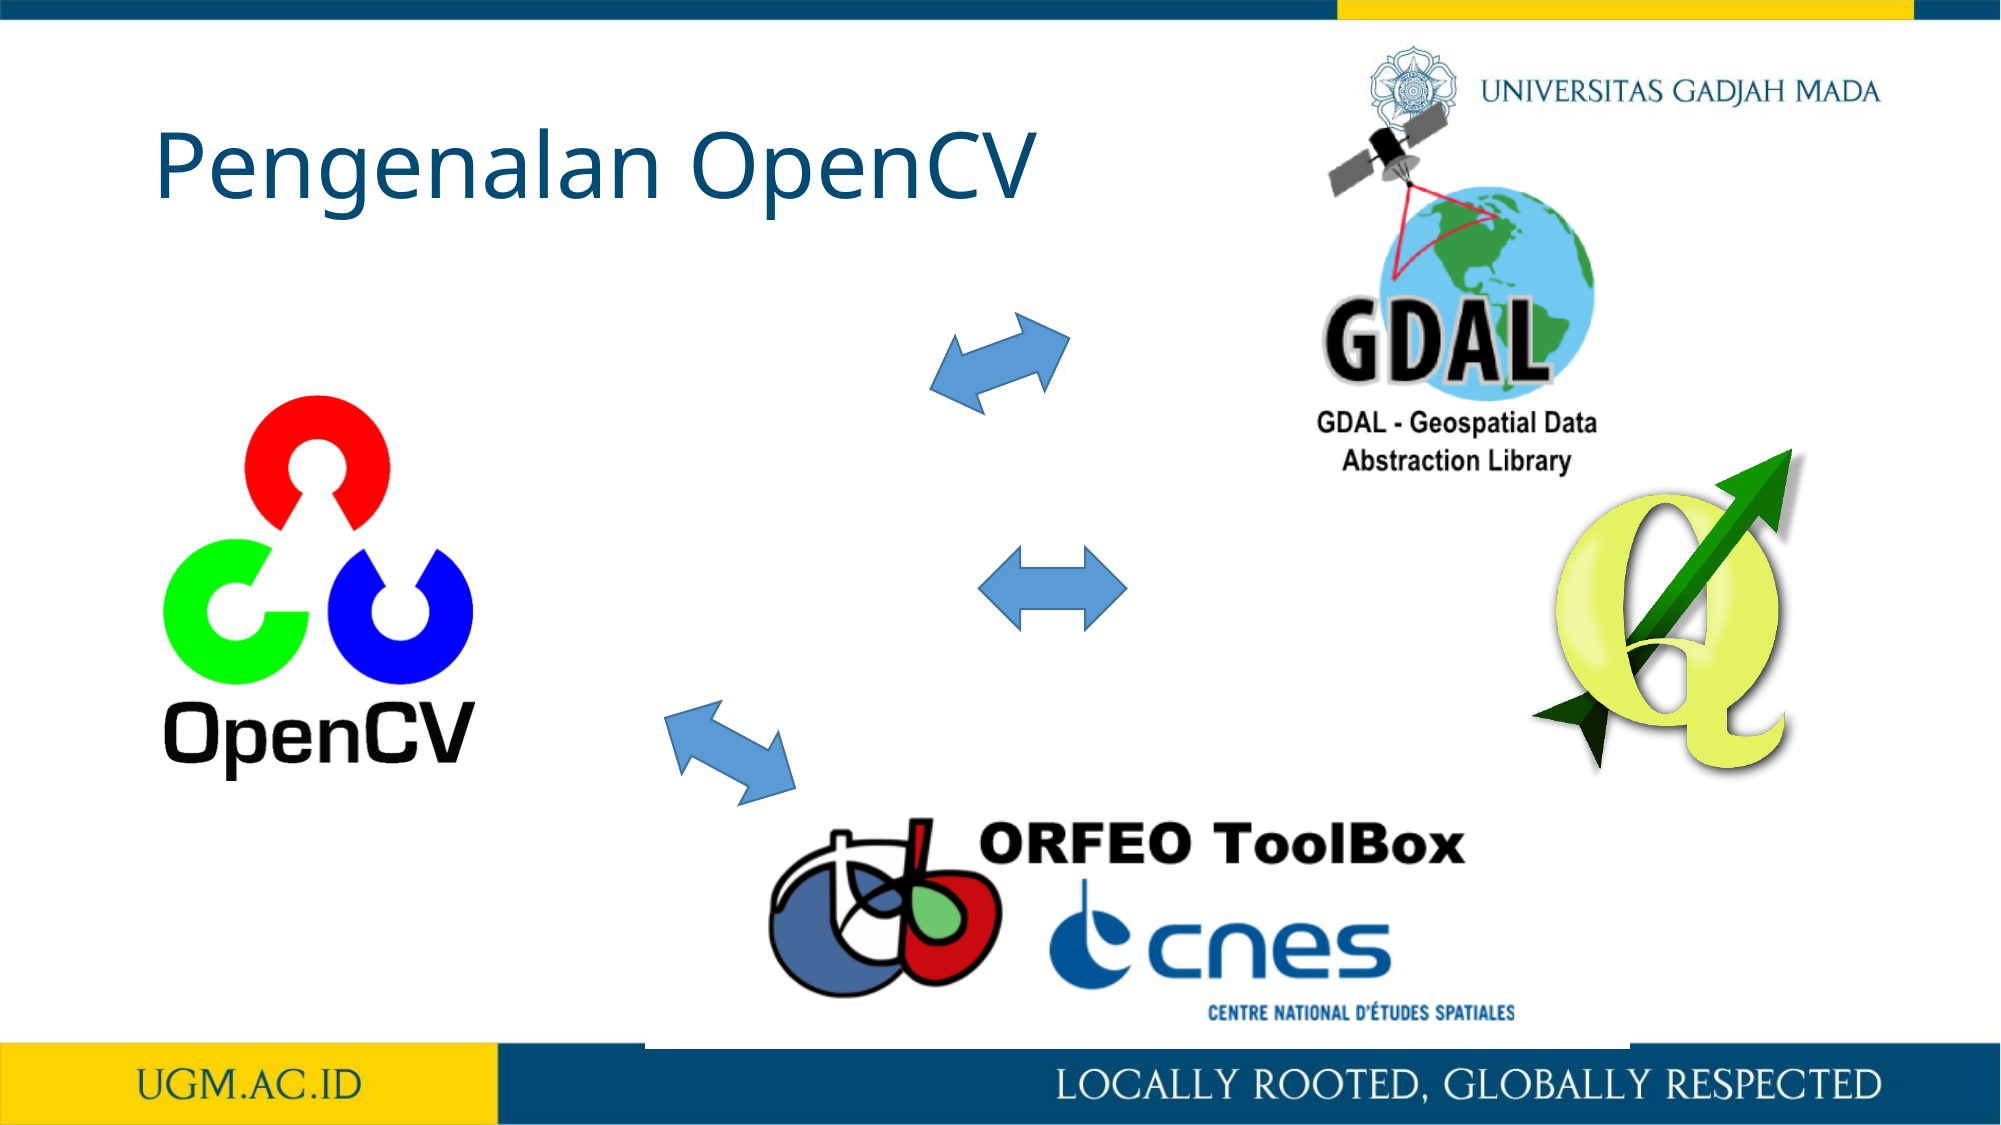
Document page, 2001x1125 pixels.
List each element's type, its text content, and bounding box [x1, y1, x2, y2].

picture [0, 0, 2001, 1125]
text_box [977, 544, 1128, 633]
text_box [663, 699, 794, 780]
text_box [929, 311, 1071, 416]
title Pengenalan OpenCV [137, 59, 1863, 278]
